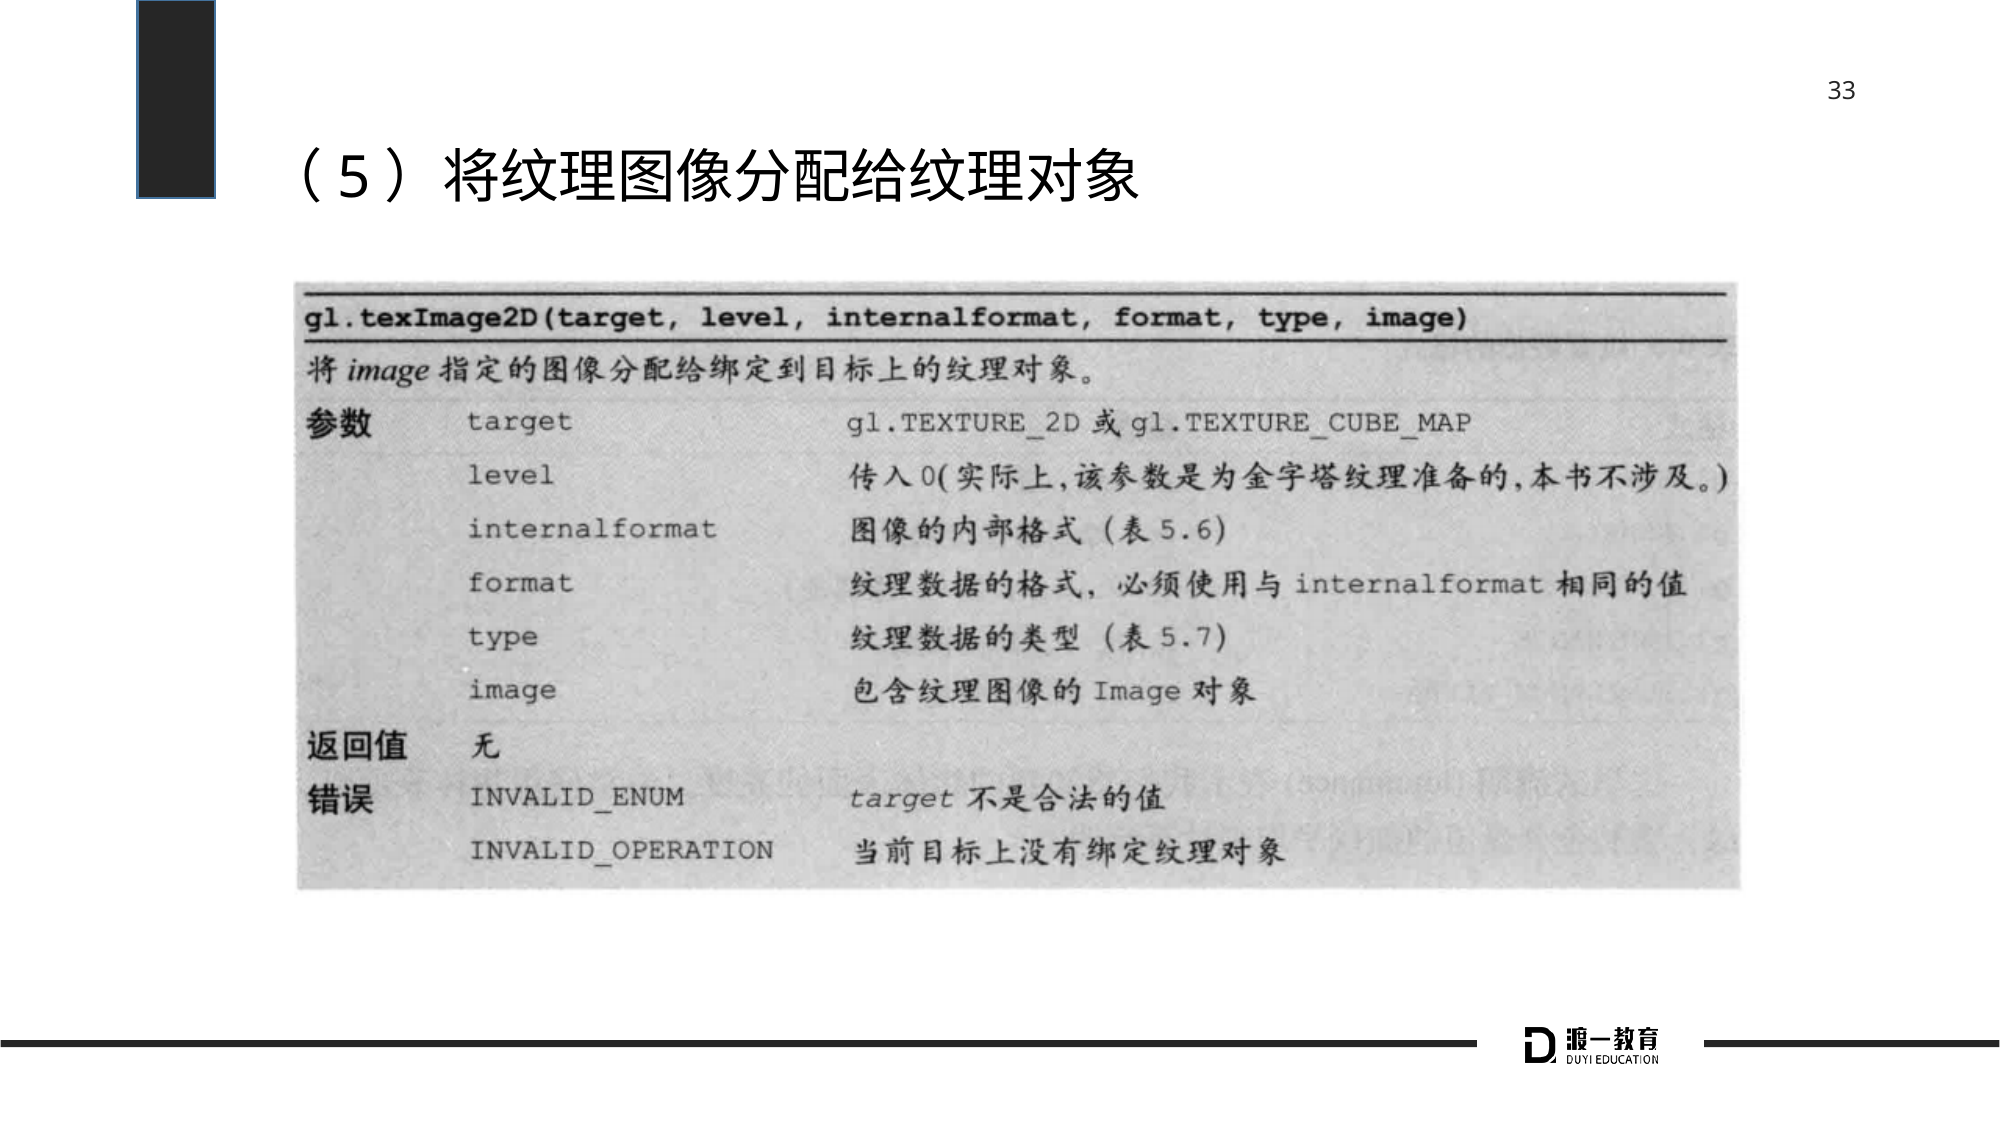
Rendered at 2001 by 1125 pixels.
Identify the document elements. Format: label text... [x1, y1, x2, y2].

picture [293, 276, 1750, 898]
title （5）将纹理图像分配给纹理对象 [249, 93, 1750, 218]
picture [1502, 1008, 1679, 1081]
